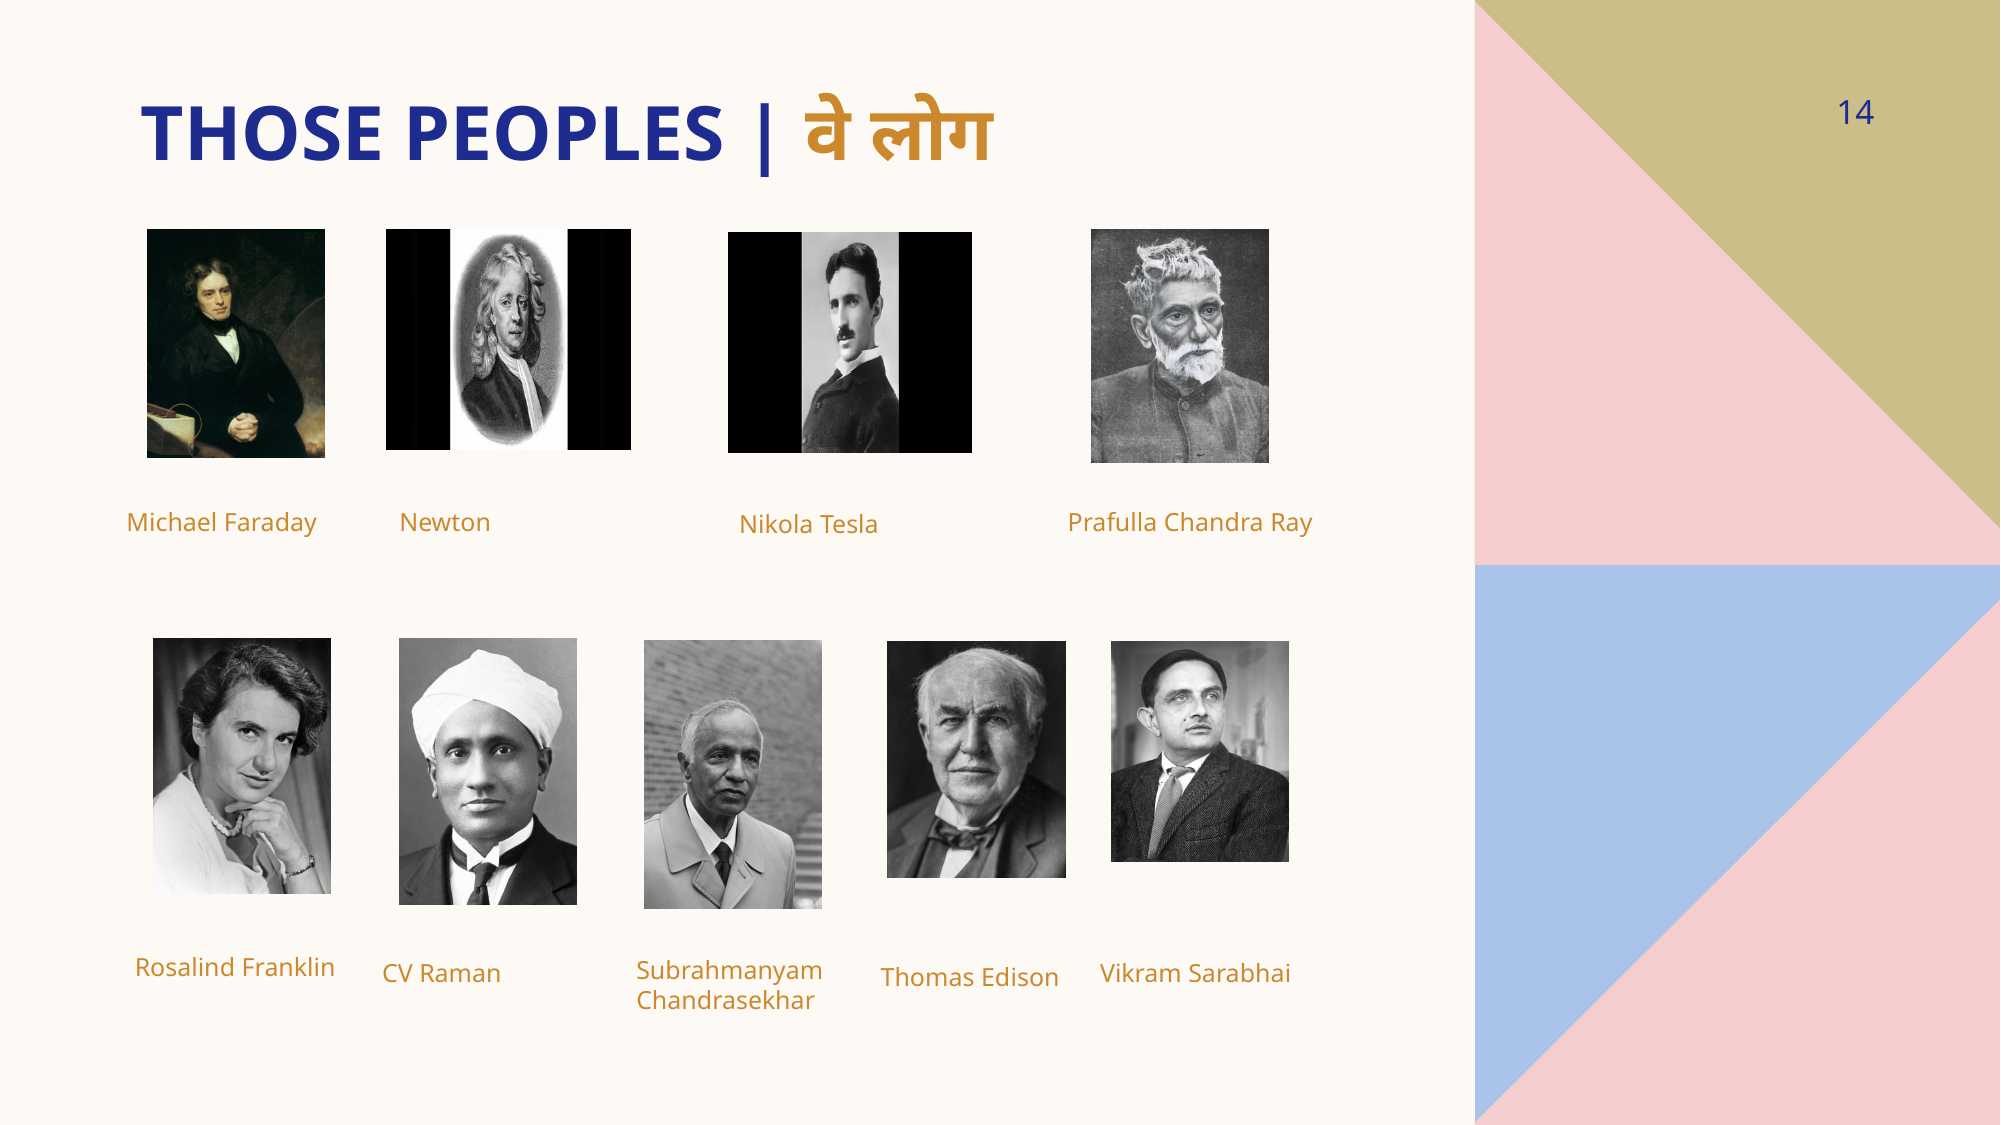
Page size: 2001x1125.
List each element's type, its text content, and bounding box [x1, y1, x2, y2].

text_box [124, 638, 1300, 1024]
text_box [119, 229, 1321, 547]
slide_number 14 [1712, 75, 1875, 153]
title Those peoples | वे लोग [125, 0, 1405, 176]
